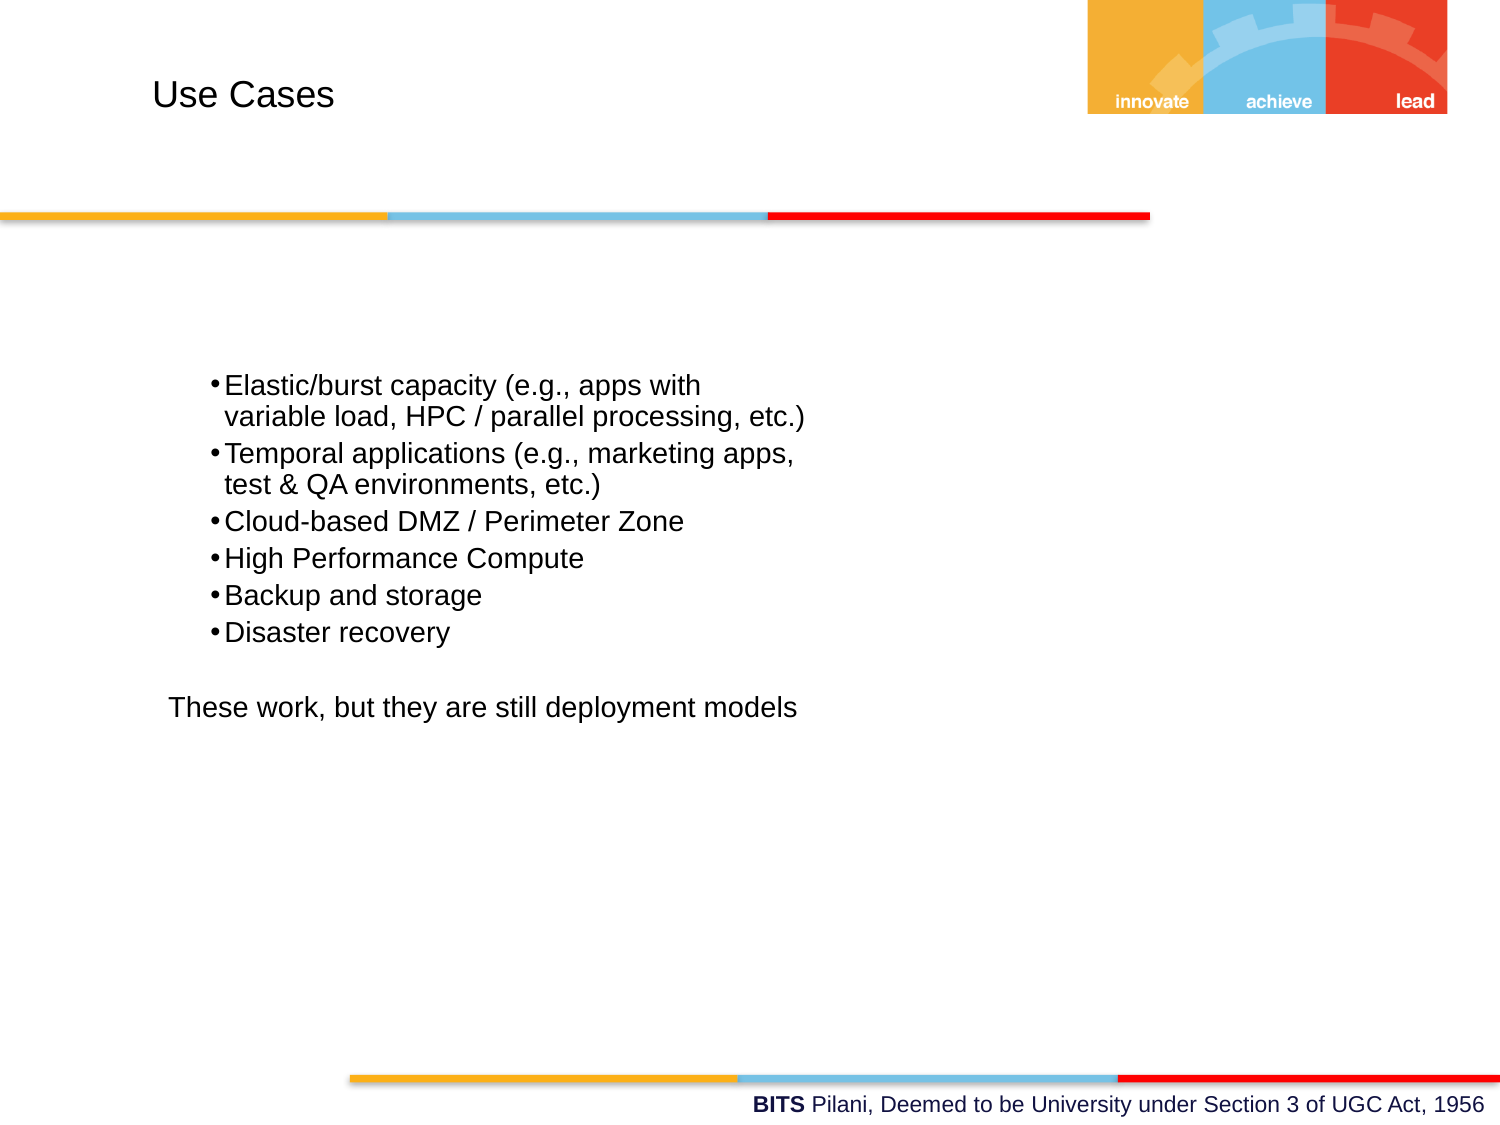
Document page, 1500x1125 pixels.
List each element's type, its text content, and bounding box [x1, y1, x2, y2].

picture [1087, 0, 1448, 114]
text_box Elastic/burst capacity (e.g., apps with variable load, HPC / parallel processing, etc.) Temporal applications (e.g., marketing apps, test & QA environments, etc.) Cloud-based DMZ / Perimeter Zone High Performance Compute Backup and storage Disaster recovery These work, but they are still deployment models [162, 224, 816, 869]
text_box Use Cases [137, 62, 888, 123]
